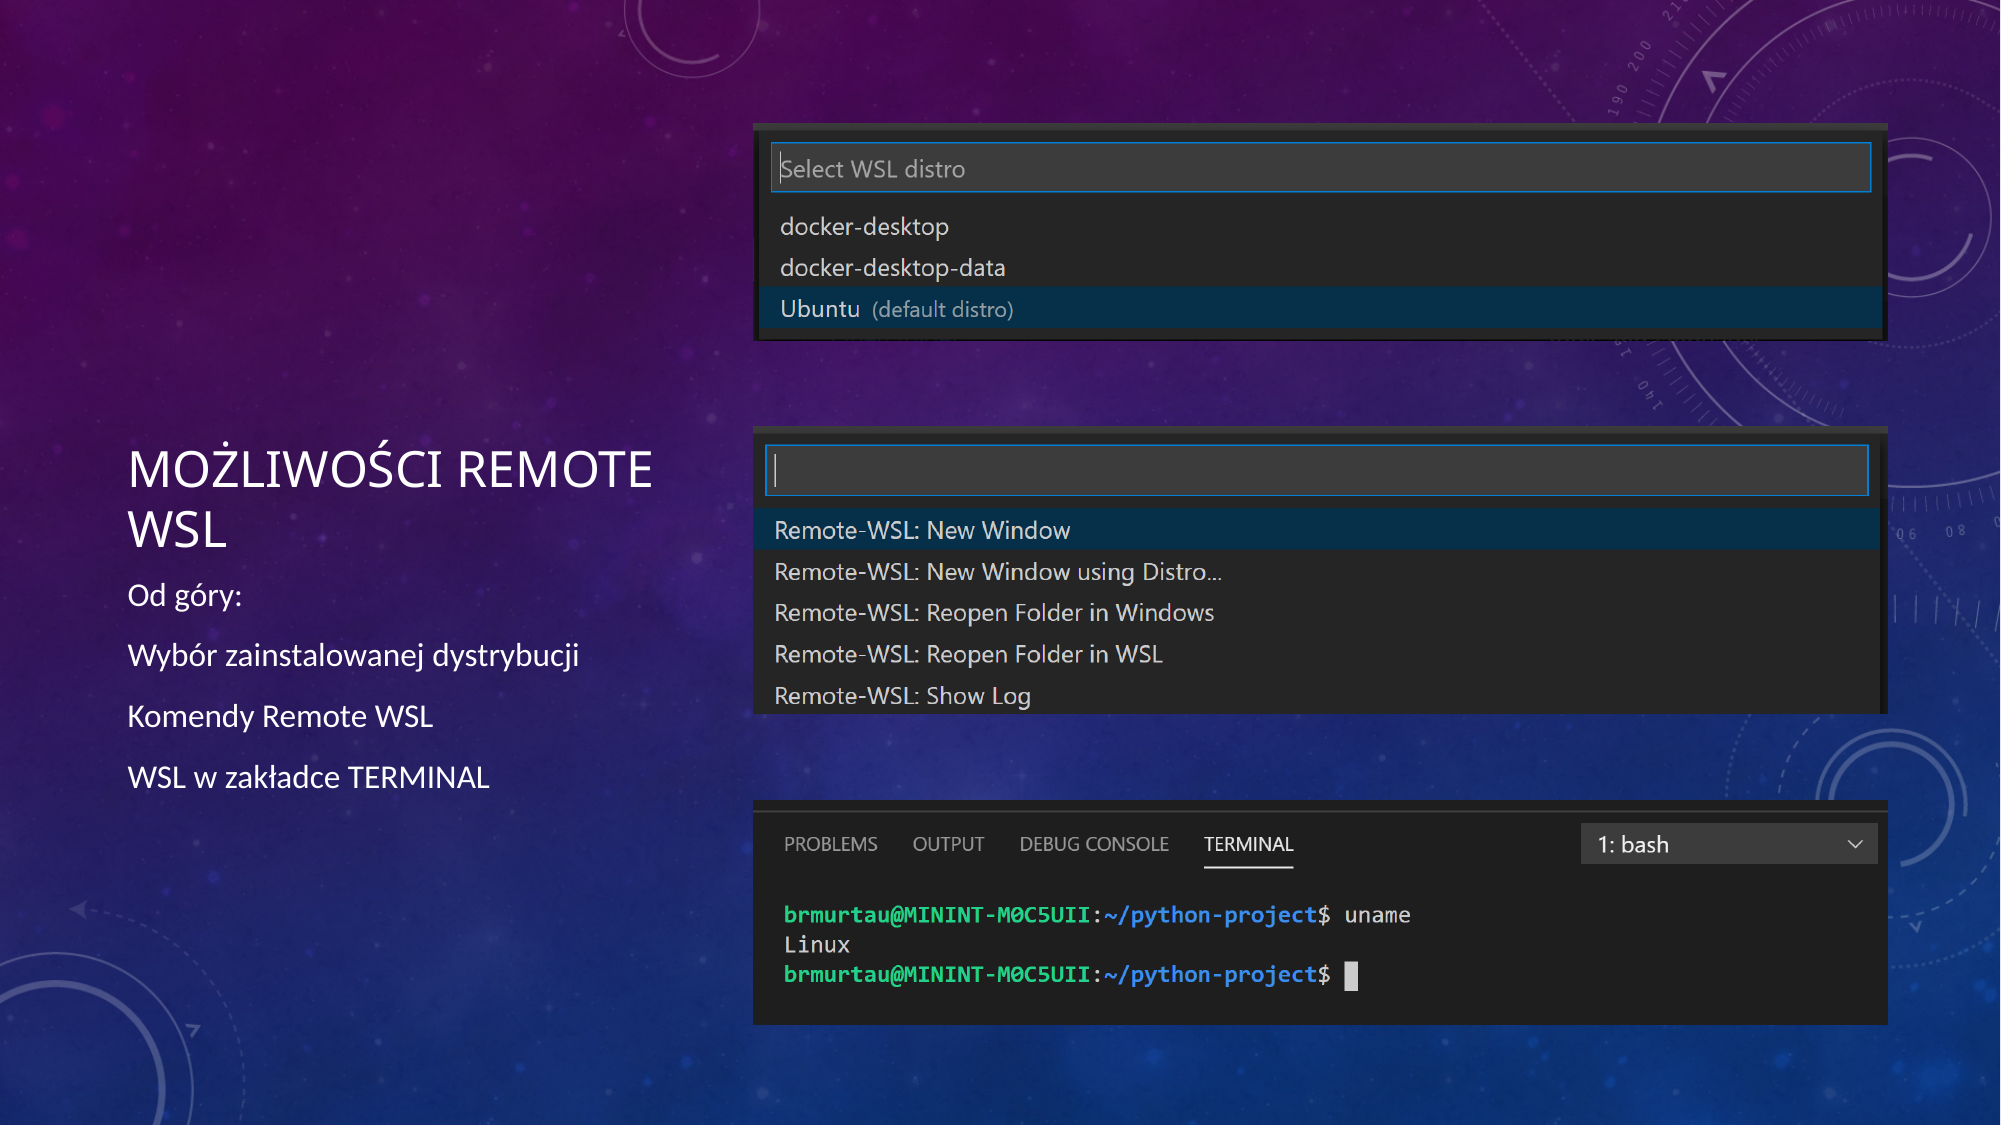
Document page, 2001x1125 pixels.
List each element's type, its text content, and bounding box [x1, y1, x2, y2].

title Możliwości remote WSL [112, 340, 717, 565]
picture [0, 0, 2001, 1125]
list Od góry: Wybór zainstalowanej dystrybucji Komendy Remote WSL WSL w zakładce TERMINAL [112, 565, 717, 866]
